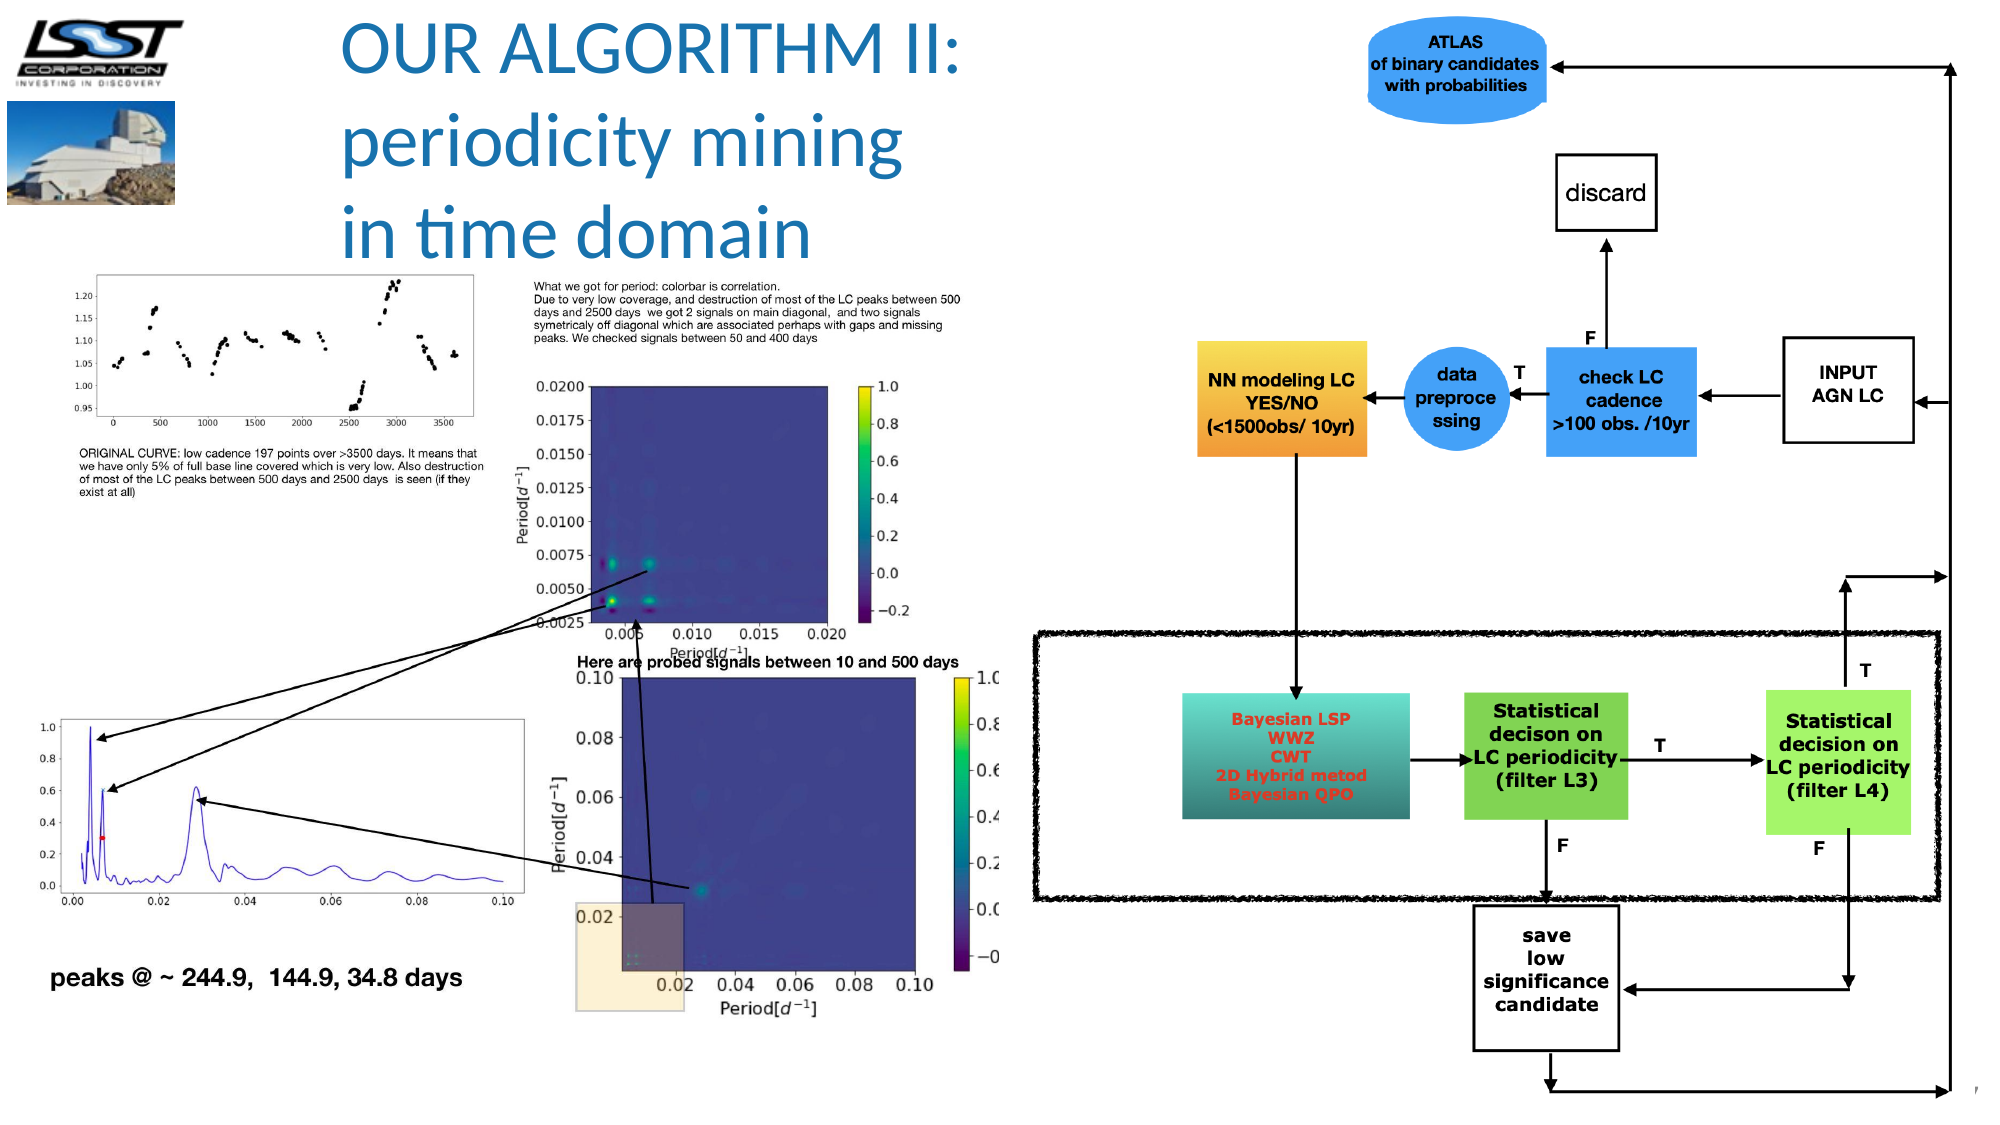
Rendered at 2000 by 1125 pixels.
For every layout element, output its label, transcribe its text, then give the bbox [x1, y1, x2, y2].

picture [24, 9, 1975, 1115]
picture [0, 8, 200, 205]
title OUR ALGORITHM II: periodicity mining in time domain [319, 10, 997, 258]
slide_number <number> [1532, 1065, 2000, 1125]
